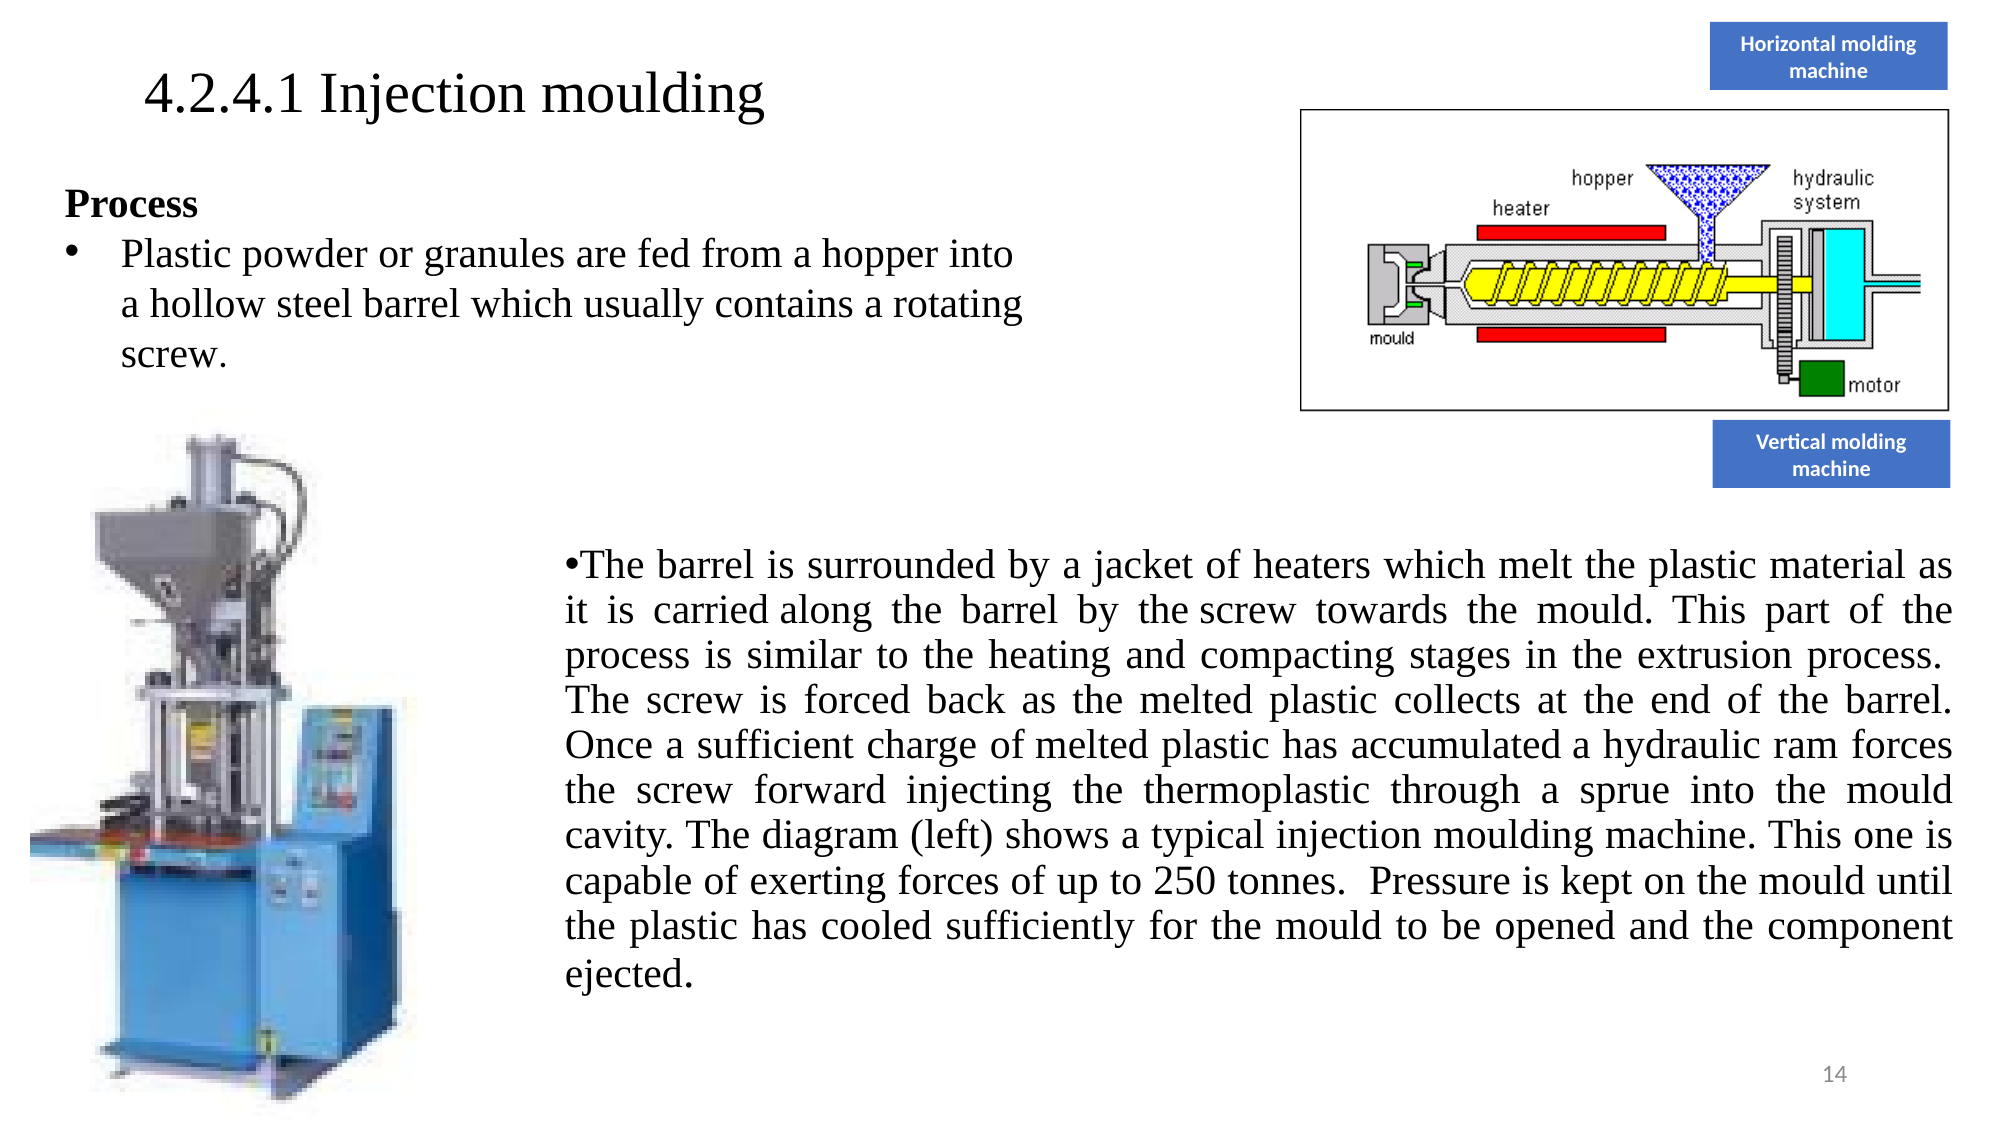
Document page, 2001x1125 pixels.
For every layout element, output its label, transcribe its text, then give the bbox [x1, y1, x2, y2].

text_box Process Plastic powder or granules are fed from a hopper into a hollow steel barrel which usually contains a rotating screw. [49, 168, 1051, 384]
picture [30, 385, 423, 1121]
text_box Vertical molding machine [1712, 419, 1951, 488]
list The barrel is surrounded by a jacket of heaters which melt the plastic material as it is carried along the barrel by the screw towards the mould. This part of the process is similar to the heating and compacting stages in the extrusion process. The screw is forced back as the melted plastic collects at the end of the barrel. Once a sufficient charge of melted plastic has accumulated a hydraulic ram forces the screw forward injecting the thermoplastic through a sprue into the mould cavity. The diagram (left) shows a typical injection moulding machine. This one is capable of exerting forces of up to 250 tonnes. Pressure is kept on the mould until the plastic has cooled sufficiently for the mould to be opened and the component ejected. [550, 535, 1970, 1125]
title 4.2.4.1 Injection moulding [129, 24, 971, 163]
text_box Horizontal molding machine [1709, 21, 1948, 90]
picture [1300, 109, 1951, 413]
